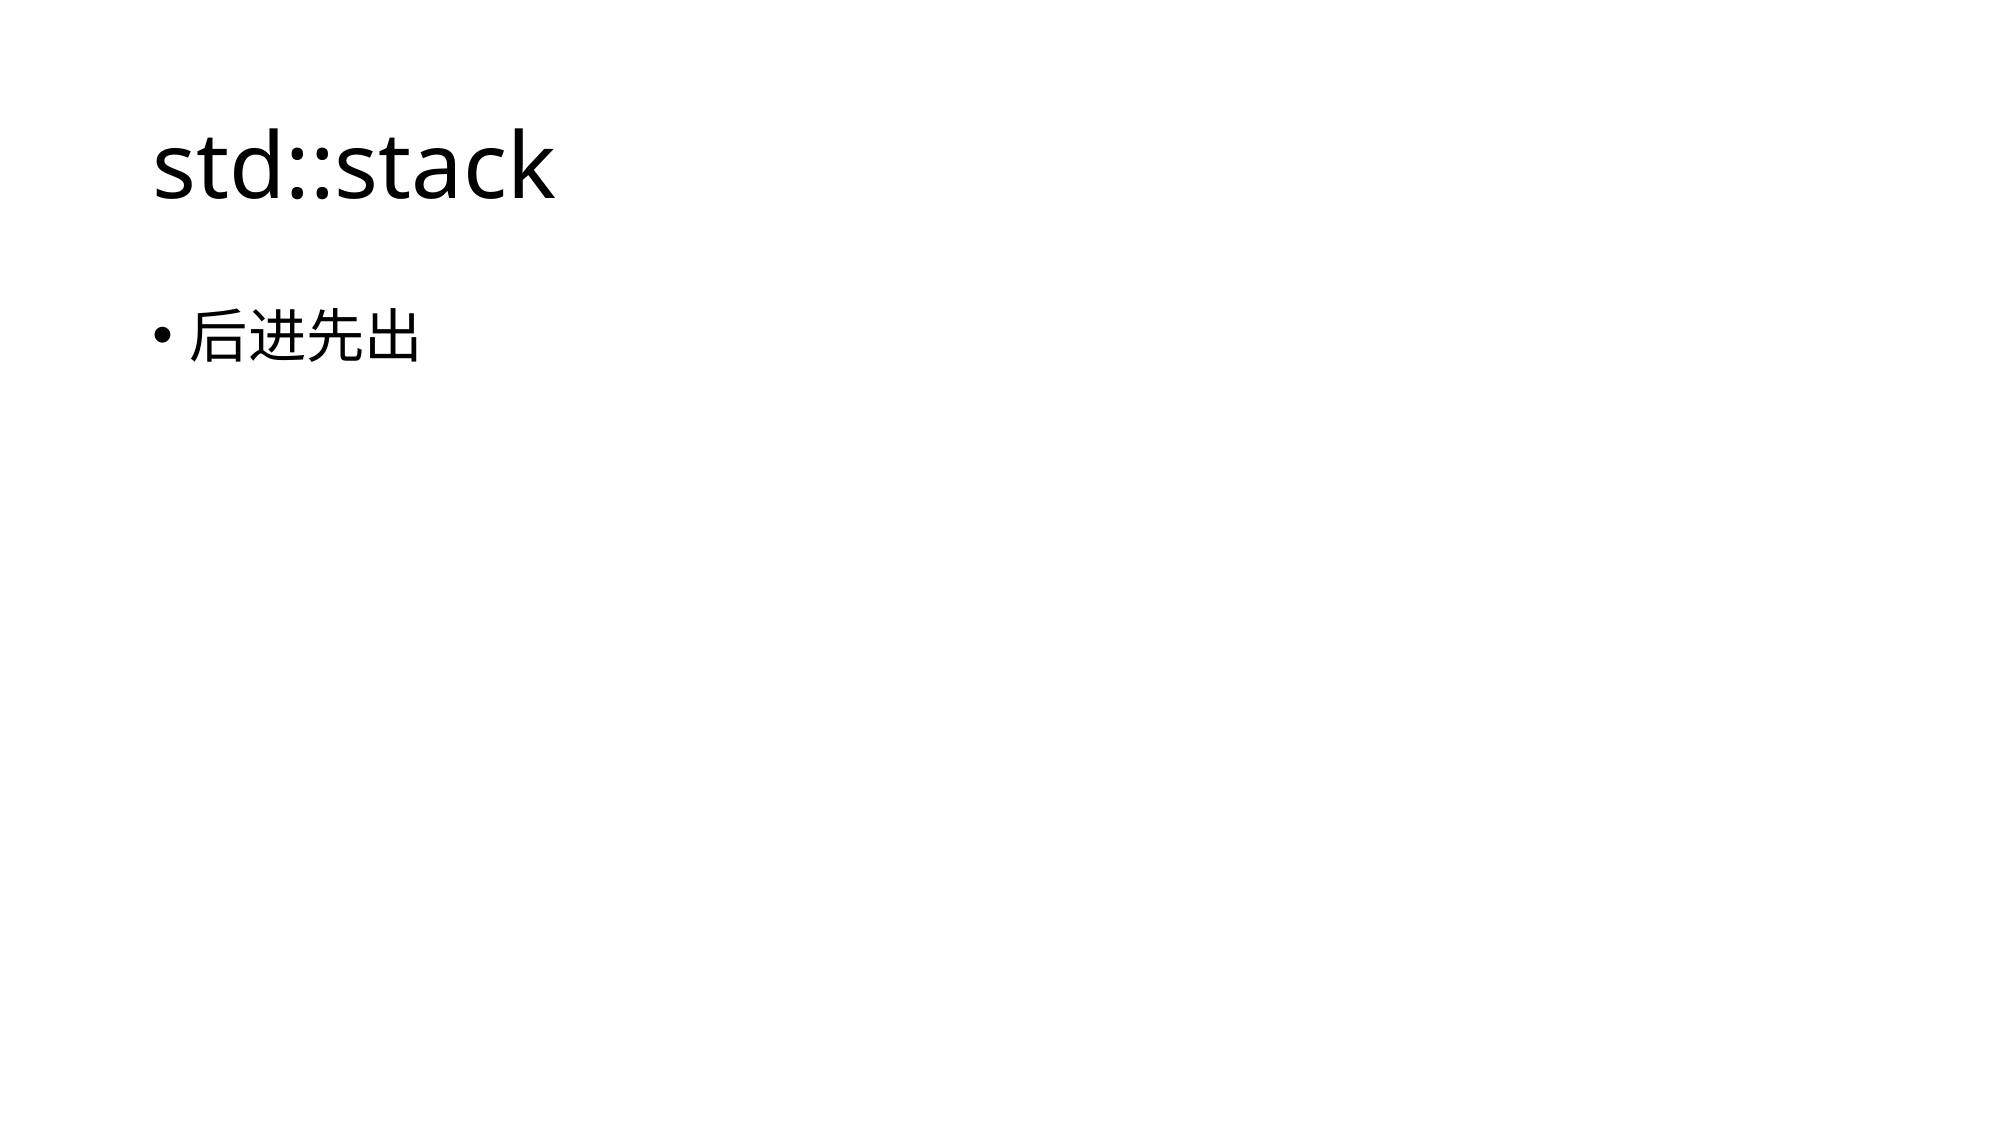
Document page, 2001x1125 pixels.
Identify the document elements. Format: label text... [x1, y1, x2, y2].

title std::stack [137, 59, 1863, 278]
list 后进先出 [137, 299, 1863, 1014]
